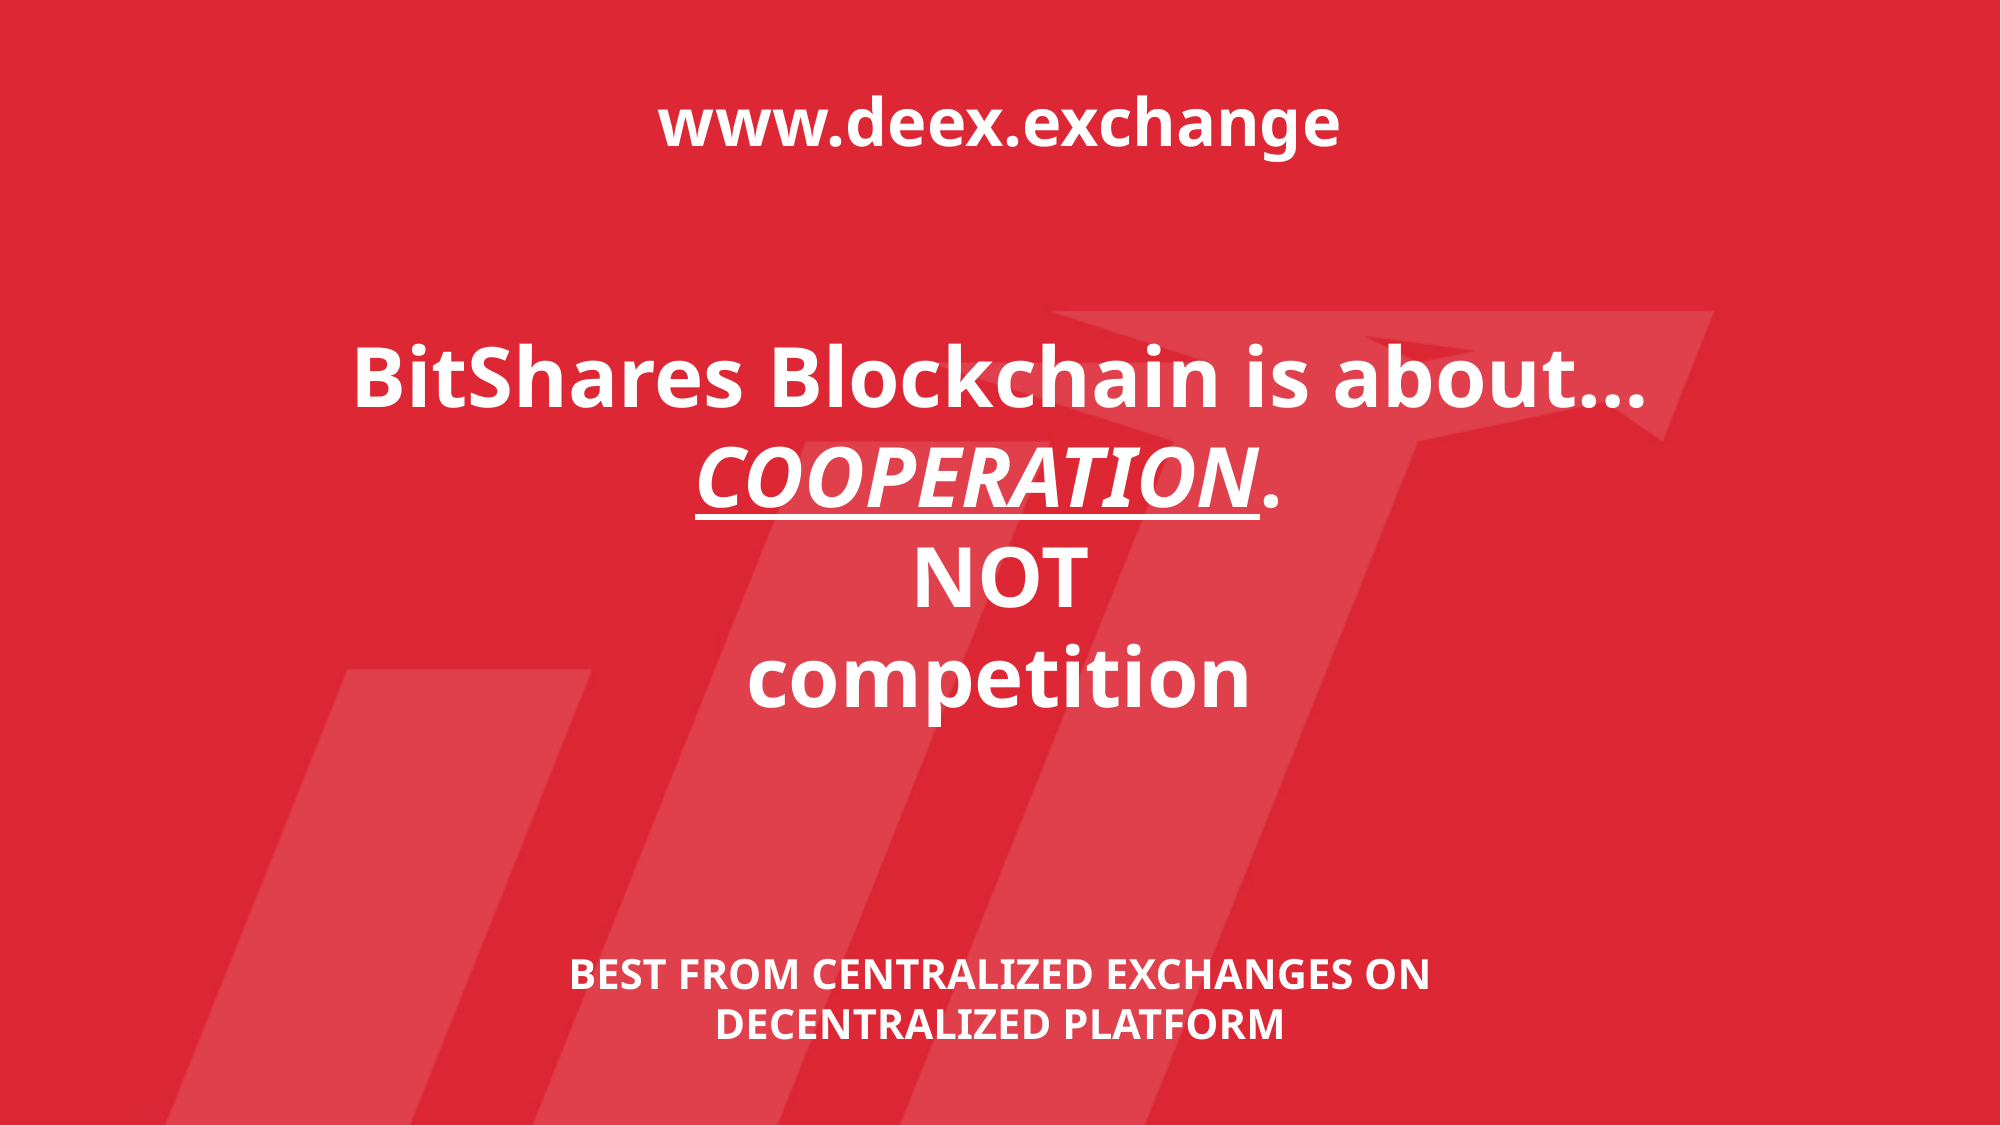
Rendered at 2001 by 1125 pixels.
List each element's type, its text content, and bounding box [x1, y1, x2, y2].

picture [0, 0, 2001, 1125]
text_box BitShares Blockchain is about… COOPERATION. NOT competition [0, 316, 2000, 732]
text_box BEST FROM CENTRALIZED EXCHANGES ON DECENTRALIZED PLATFORM [0, 940, 2000, 1056]
text_box www.deex.exchange [0, 72, 2000, 167]
